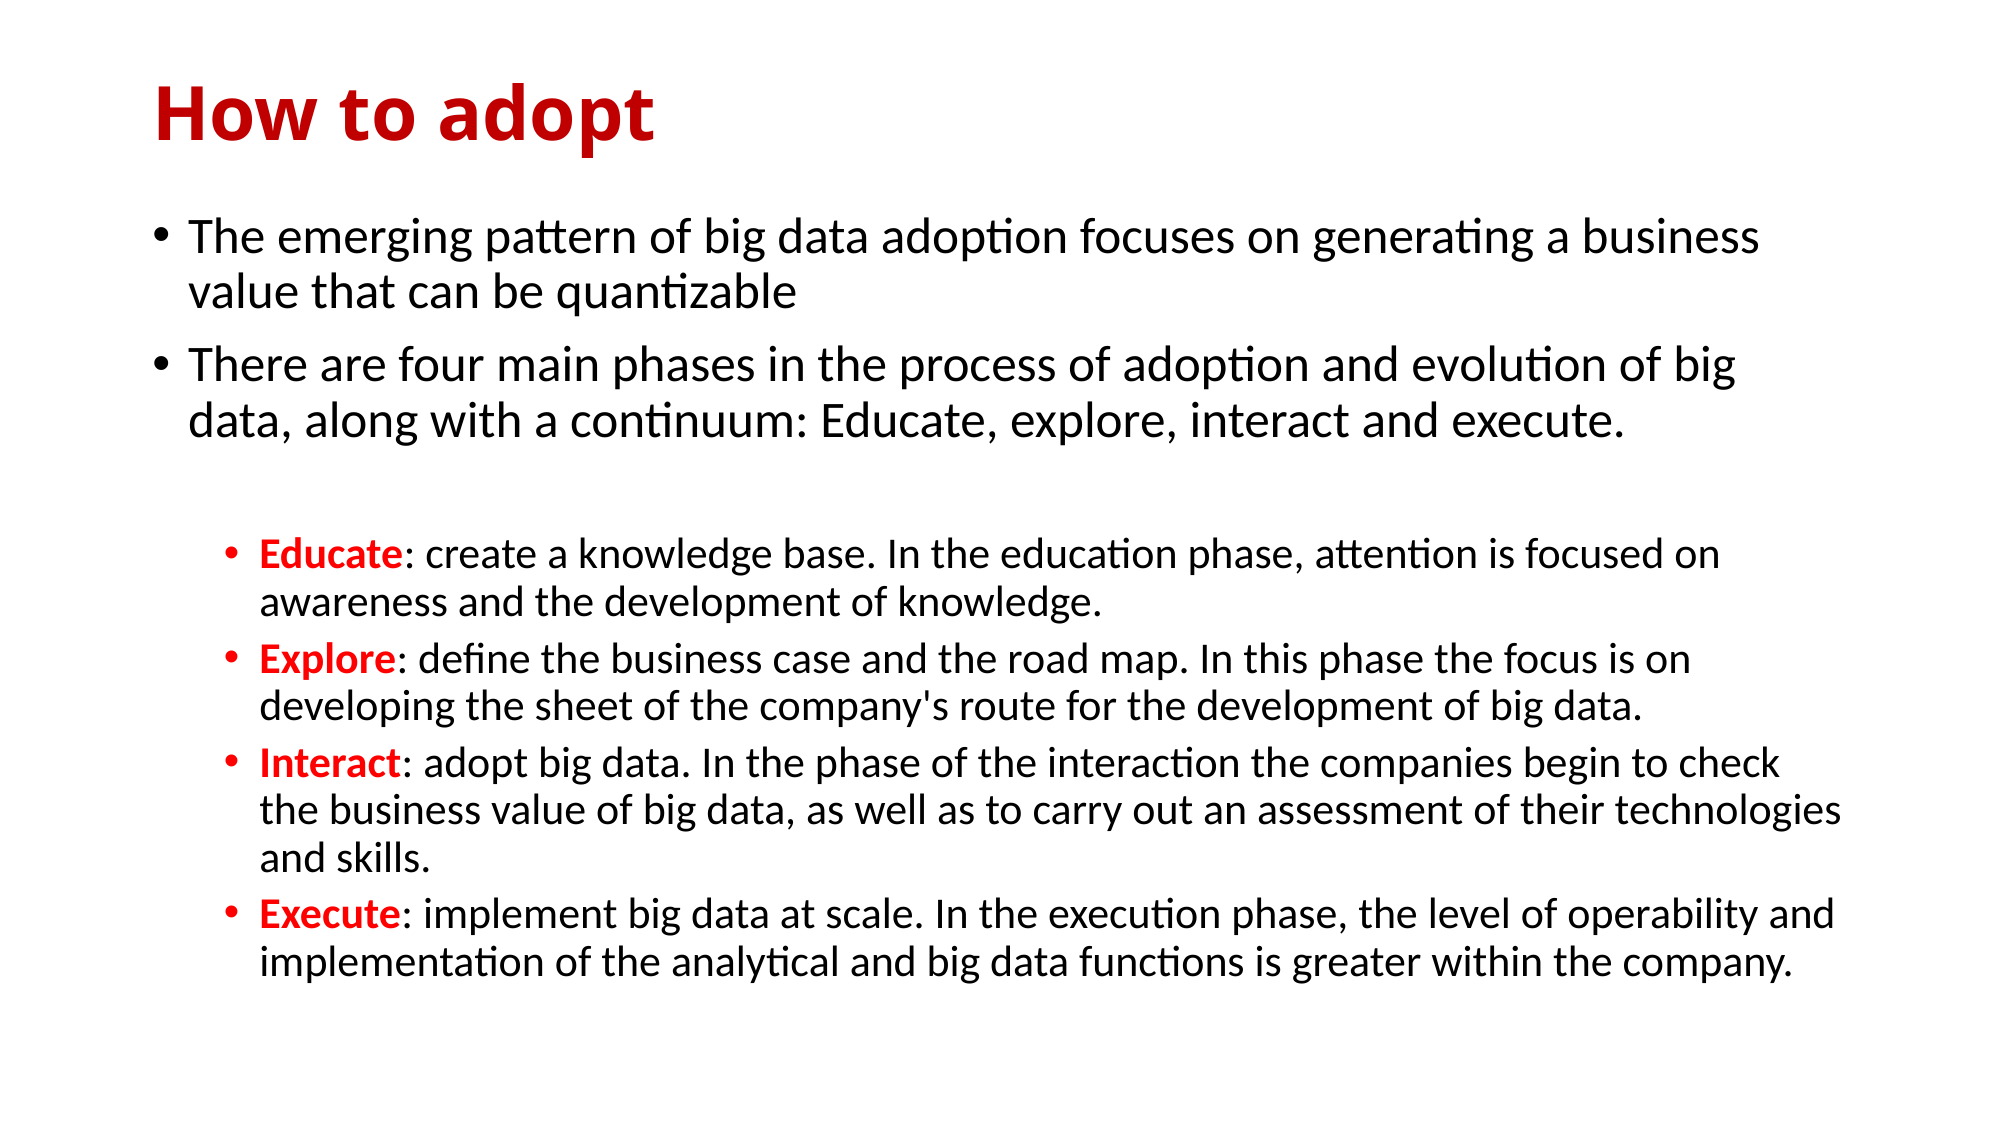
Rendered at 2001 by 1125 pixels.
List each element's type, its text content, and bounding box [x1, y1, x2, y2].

title How to adopt [137, 59, 1863, 172]
list The emerging pattern of big data adoption focuses on generating a business value that can be quantizable There are four main phases in the process of adoption and evolution of big data, along with a continuum: Educate, explore, interact and execute. Educate: create a knowledge base. In the education phase, attention is focused on awareness and the development of knowledge. Explore: define the business case and the road map. In this phase the focus is on developing the sheet of the company's route for the development of big data. Interact: adopt big data. In the phase of the interaction the companies begin to check the business value of big data, as well as to carry out an assessment of their technologies and skills. Execute: implement big data at scale. In the execution phase, the level of operability and implementation of the analytical and big data functions is greater within the company. [137, 201, 1863, 1014]
